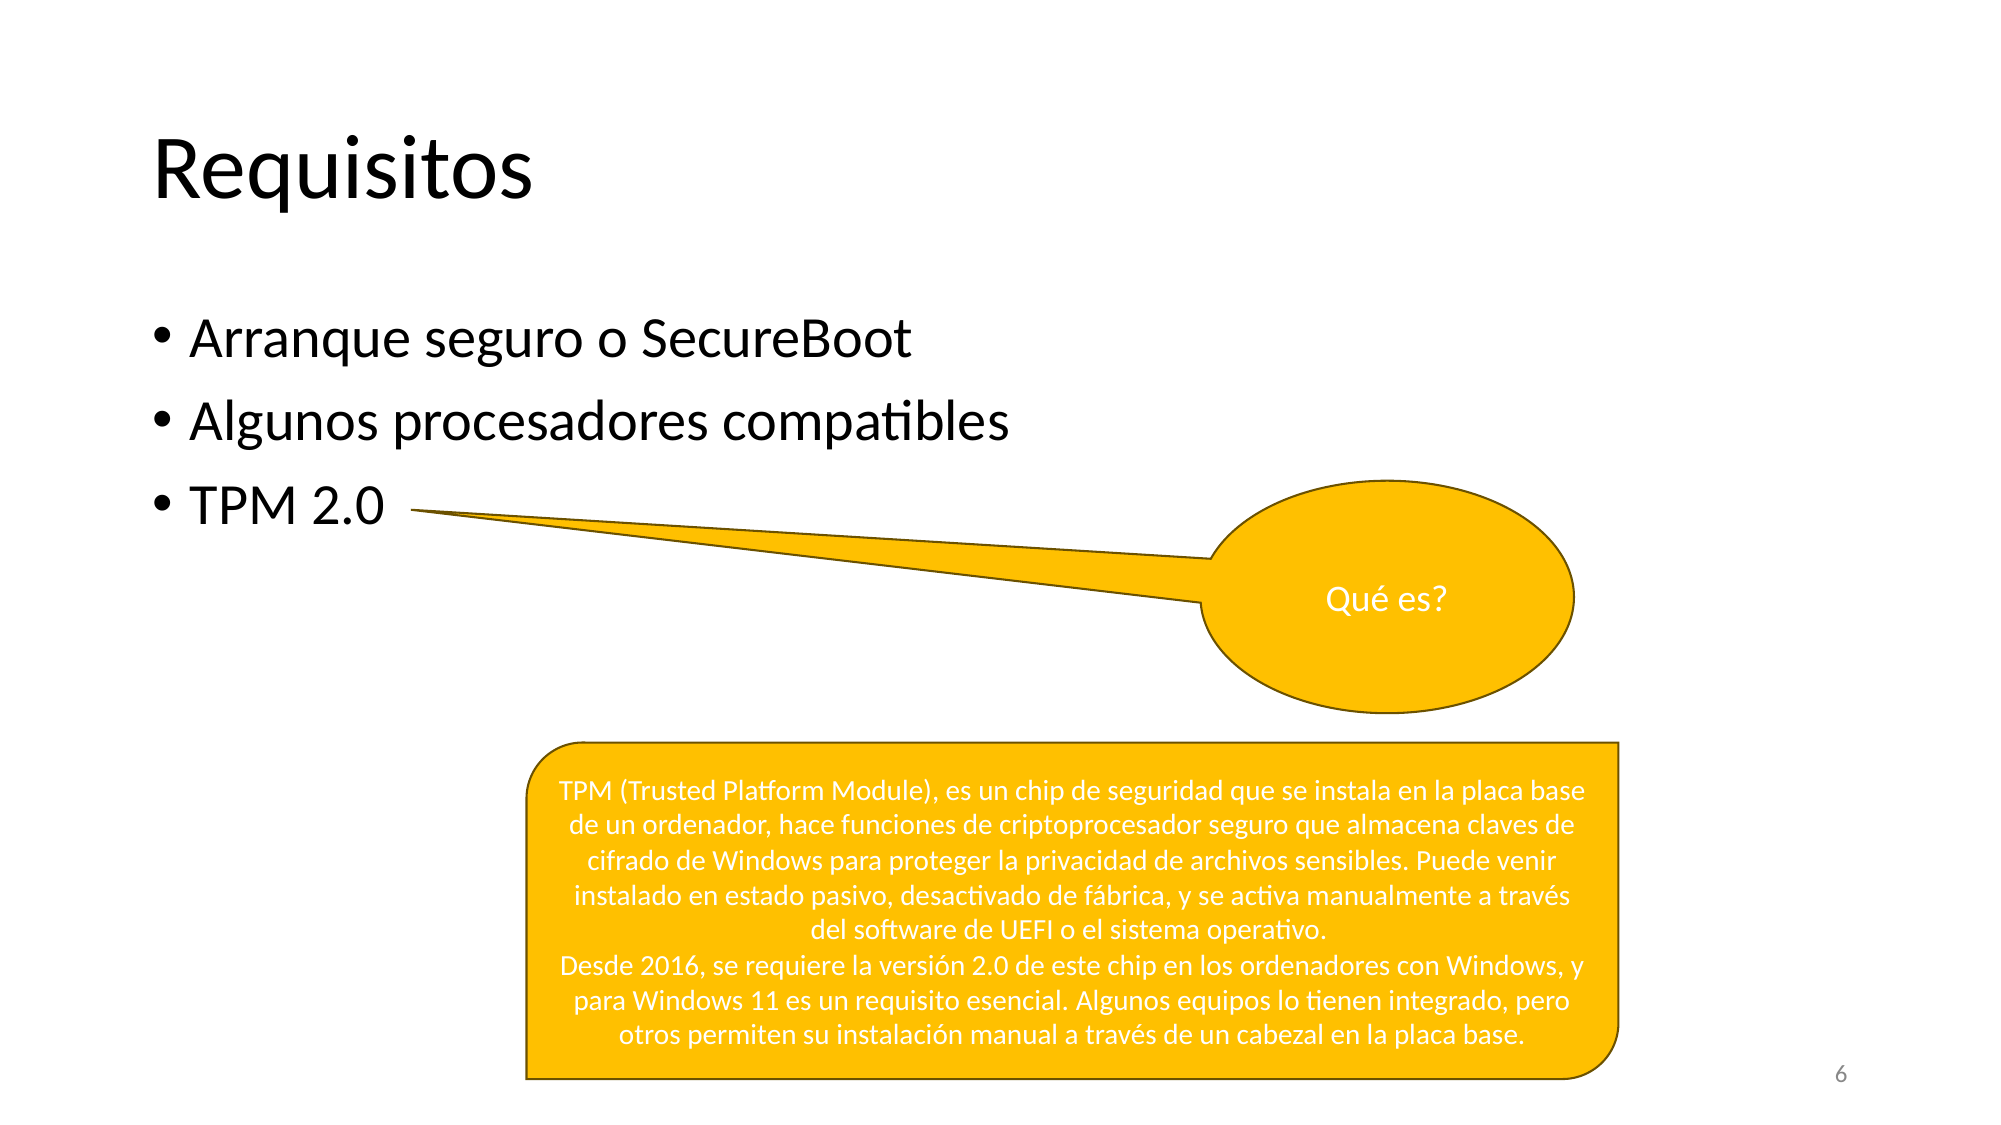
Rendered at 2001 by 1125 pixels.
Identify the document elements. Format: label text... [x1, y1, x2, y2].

title Requisitos [137, 59, 1863, 278]
list Arranque seguro o SecureBoot Algunos procesadores compatibles TPM 2.0 [137, 299, 1863, 1014]
text_box Qué es? [410, 480, 1574, 714]
slide_number ‹#› [1412, 1042, 1863, 1103]
text_box TPM (Trusted Platform Module), es un chip de seguridad que se instala en la placa base de un ordenador, hace funciones de criptoprocesador seguro que almacena claves de cifrado de Windows para proteger la privacidad de archivos sensibles. Puede venir instalado en estado pasivo, desactivado de fábrica, y se activa manualmente a través del software de UEFI o el sistema operativo. Desde 2016, se requiere la versión 2.0 de este chip en los ordenadores con Windows, y para Windows 11 es un requisito esencial. Algunos equipos lo tienen integrado, pero otros permiten su instalación manual a través de un cabezal en la placa base. [526, 742, 1619, 1080]
